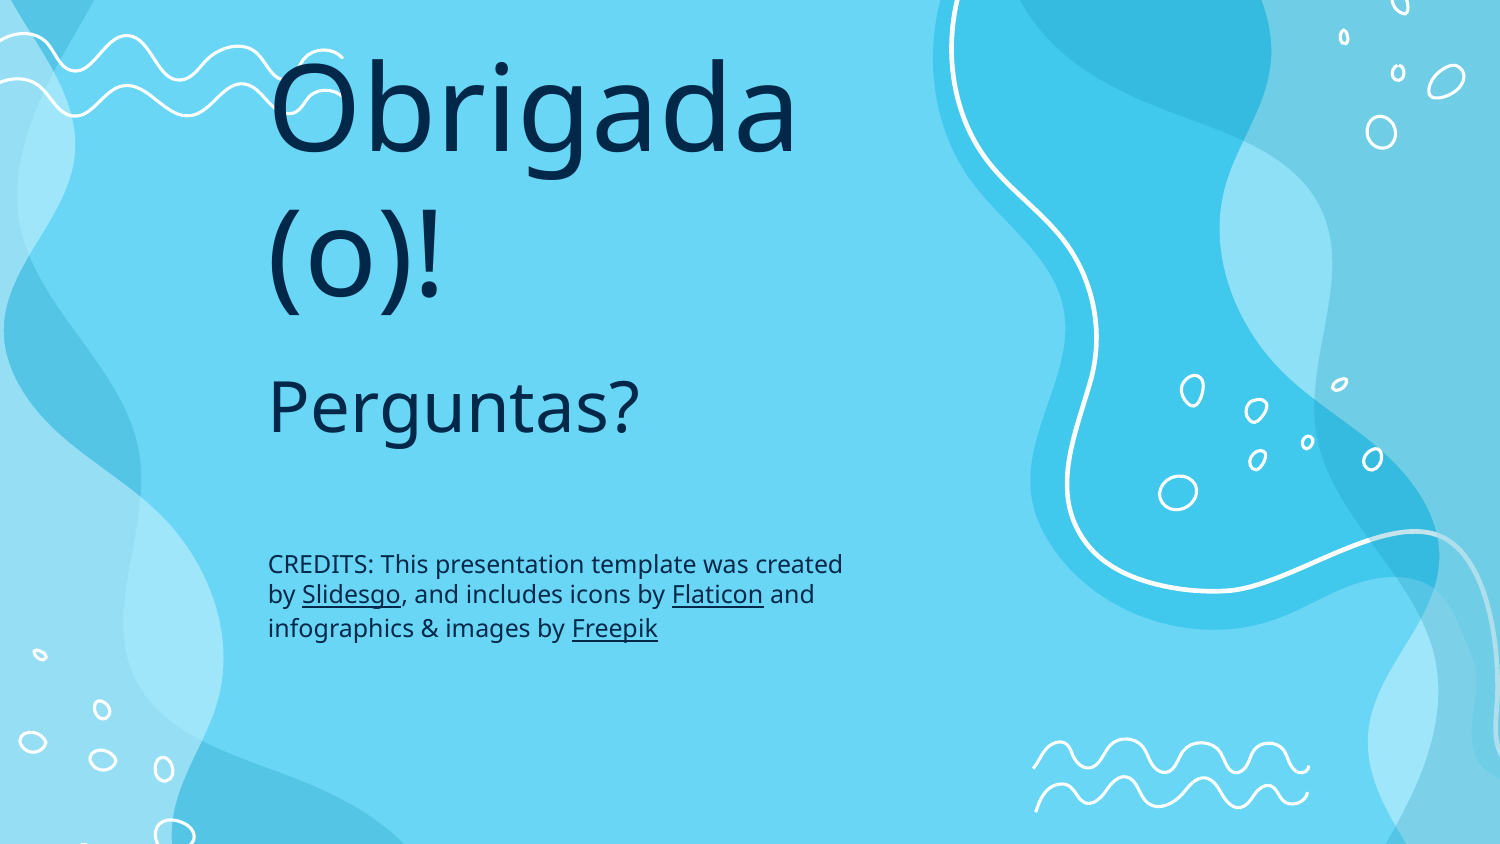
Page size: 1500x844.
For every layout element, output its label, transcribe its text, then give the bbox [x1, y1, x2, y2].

subtitle Perguntas? [252, 346, 872, 574]
title Obrigada (o)! [252, 168, 999, 336]
